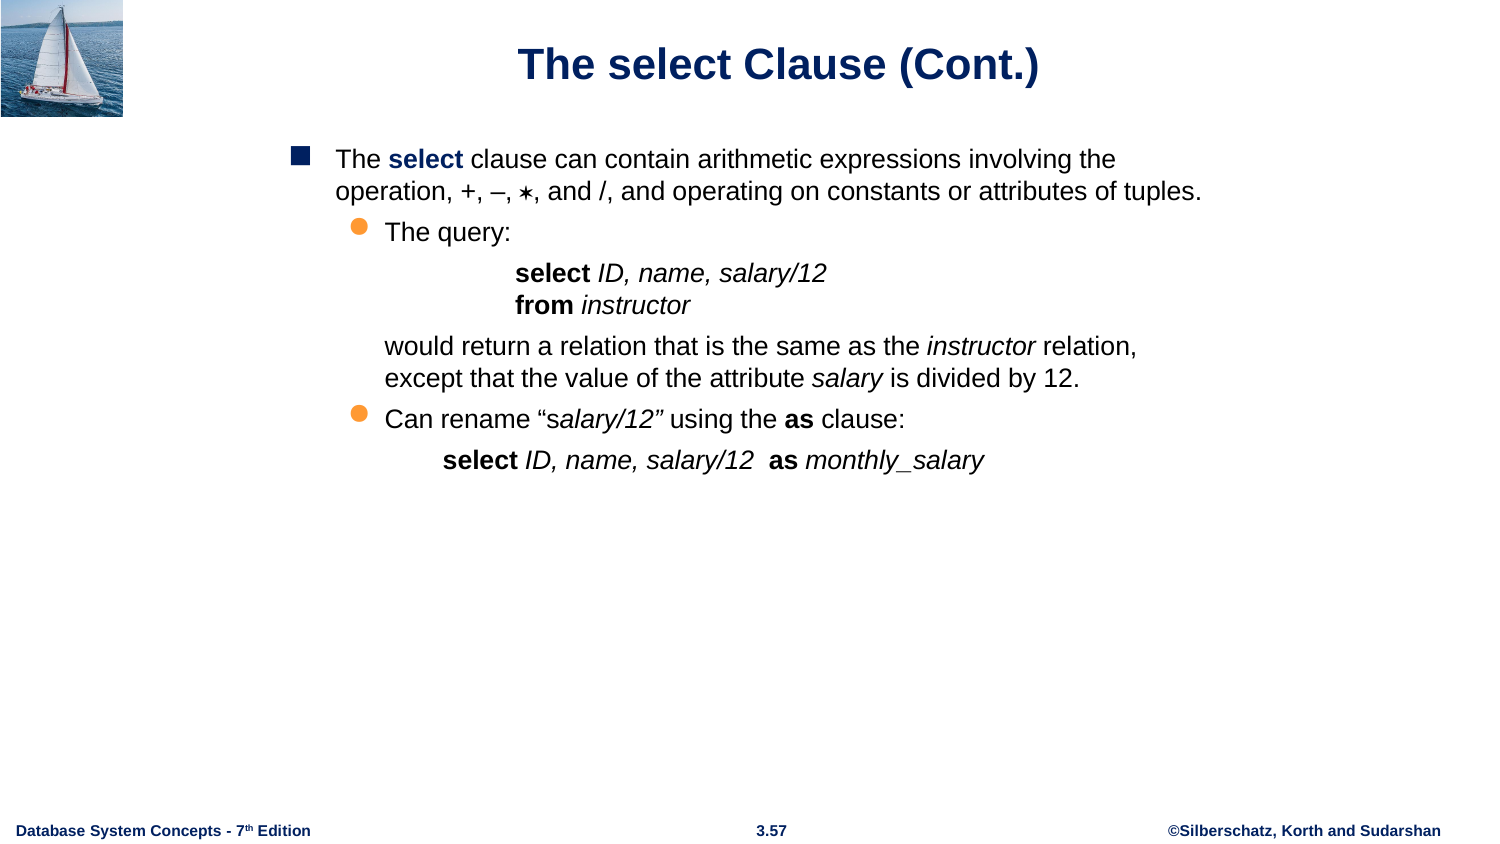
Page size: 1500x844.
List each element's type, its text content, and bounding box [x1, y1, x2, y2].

picture [0, 0, 123, 117]
list The select clause can contain arithmetic expressions involving the operation, +, –, , and /, and operating on constants or attributes of tuples. The query: select ID, name, salary/12 from instructor would return a relation that is the same as the instructor relation, except that the value of the attribute salary is divided by 12. Can rename “salary/12” using the as clause: select ID, name, salary/12 as monthly_salary [282, 136, 1216, 692]
title The select Clause (Cont.) [281, 24, 1277, 101]
